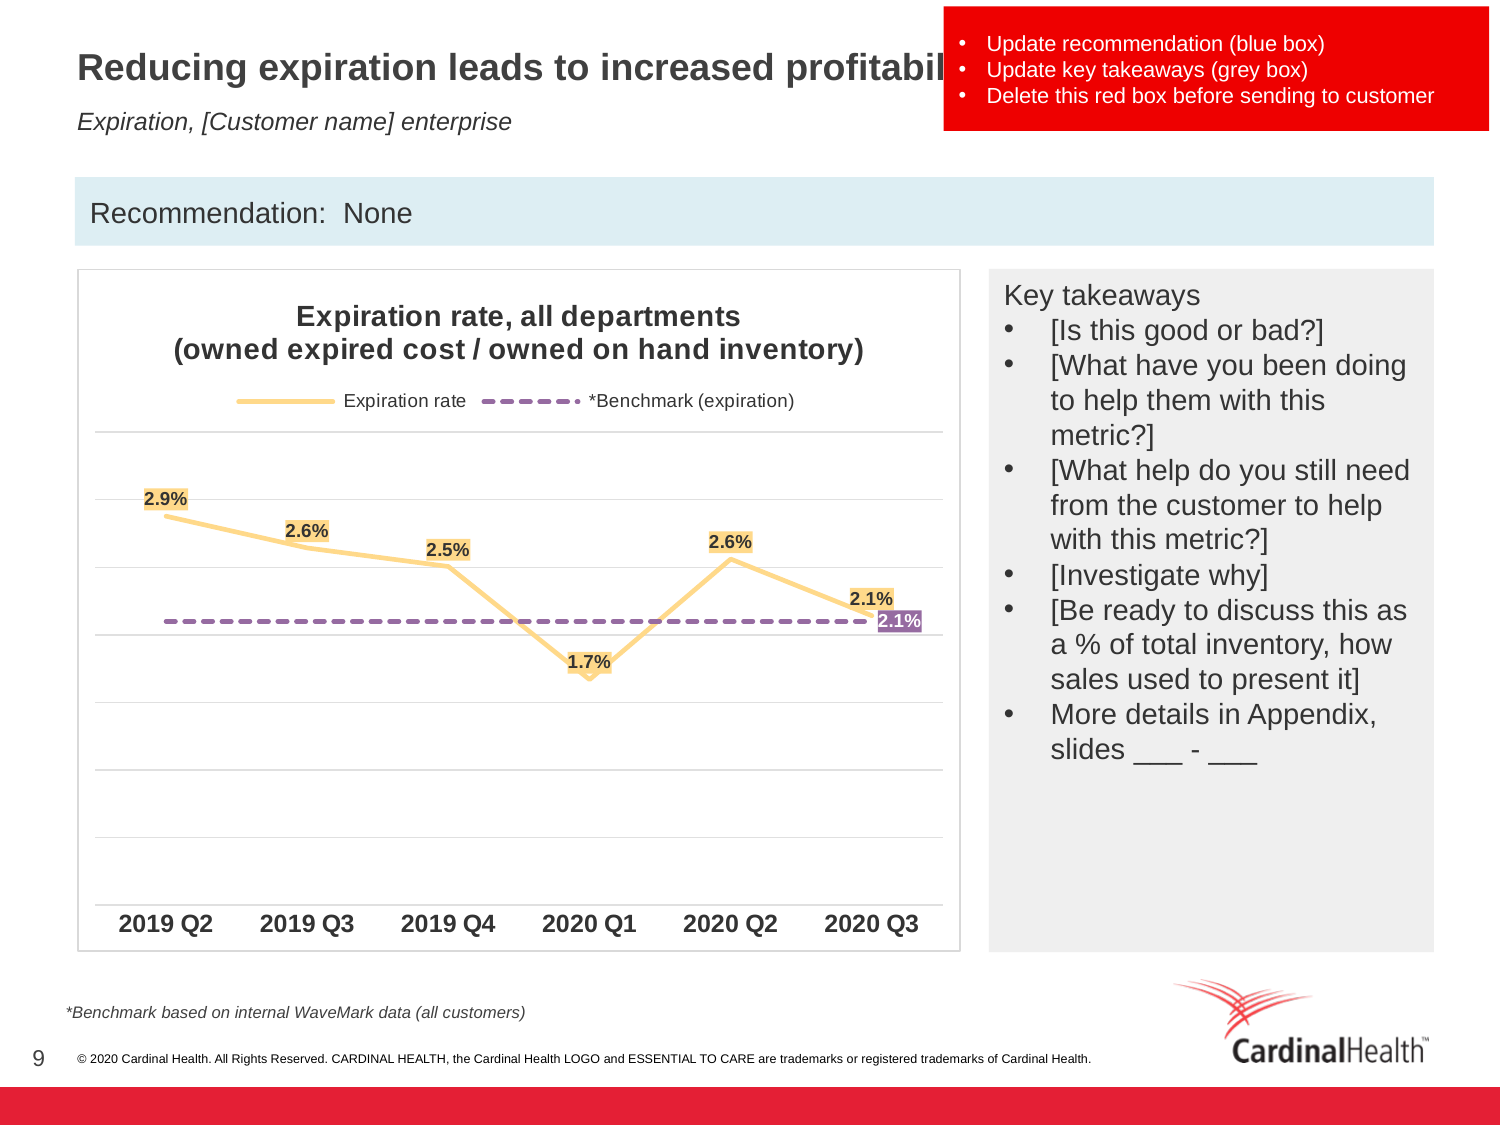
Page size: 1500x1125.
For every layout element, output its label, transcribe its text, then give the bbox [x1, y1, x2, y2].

text_box Key takeaways [Is this good or bad?] [What have you been doing to help them with this metric?] [What help do you still need from the customer to help with this metric?] [Investigate why] [Be ready to discuss this as a % of total inventory, how sales used to present it] More details in Appendix, slides ___ - ___ [988, 268, 1435, 953]
text_box Recommendation: None [74, 176, 1435, 247]
text_box *Benchmark based on internal WaveMark data (all customers) [65, 1004, 686, 1038]
text_box Expiration, [Customer name] enterprise [77, 105, 1416, 155]
picture [1173, 979, 1429, 1063]
list Reducing expiration leads to increased profitability and patient safety [77, 49, 943, 102]
chart [77, 268, 961, 953]
text_box Update recommendation (blue box) Update key takeaways (grey box) Delete this red box before sending to customer [943, 5, 1490, 132]
